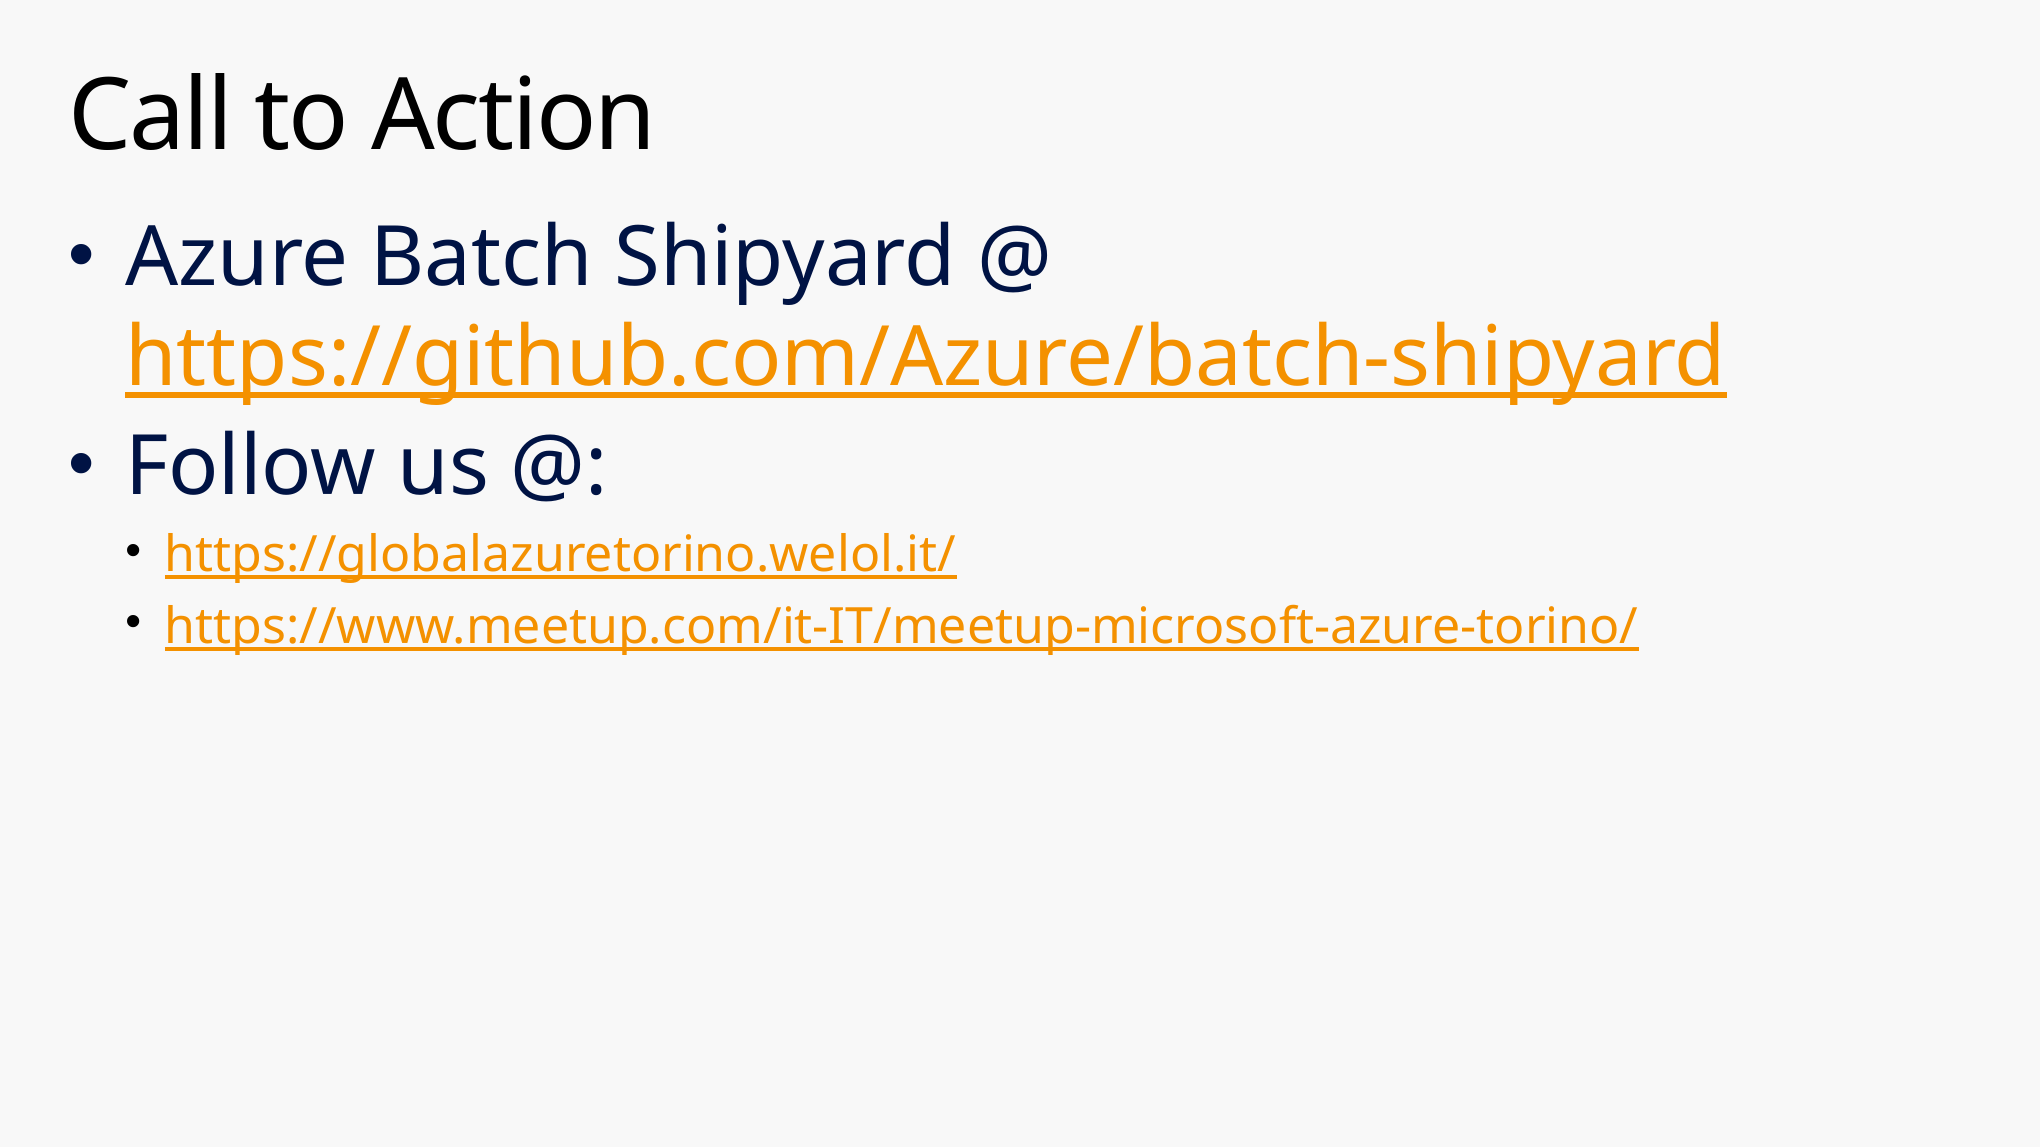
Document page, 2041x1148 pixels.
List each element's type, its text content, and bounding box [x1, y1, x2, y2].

list Azure Batch Shipyard @ https://github.com/Azure/batch-shipyard Follow us @: https://globalazuretorino.welol.it/ https://www.meetup.com/it-IT/meetup-microsoft-azure-torino/ [45, 199, 1996, 834]
title Call to Action [45, 48, 1996, 199]
